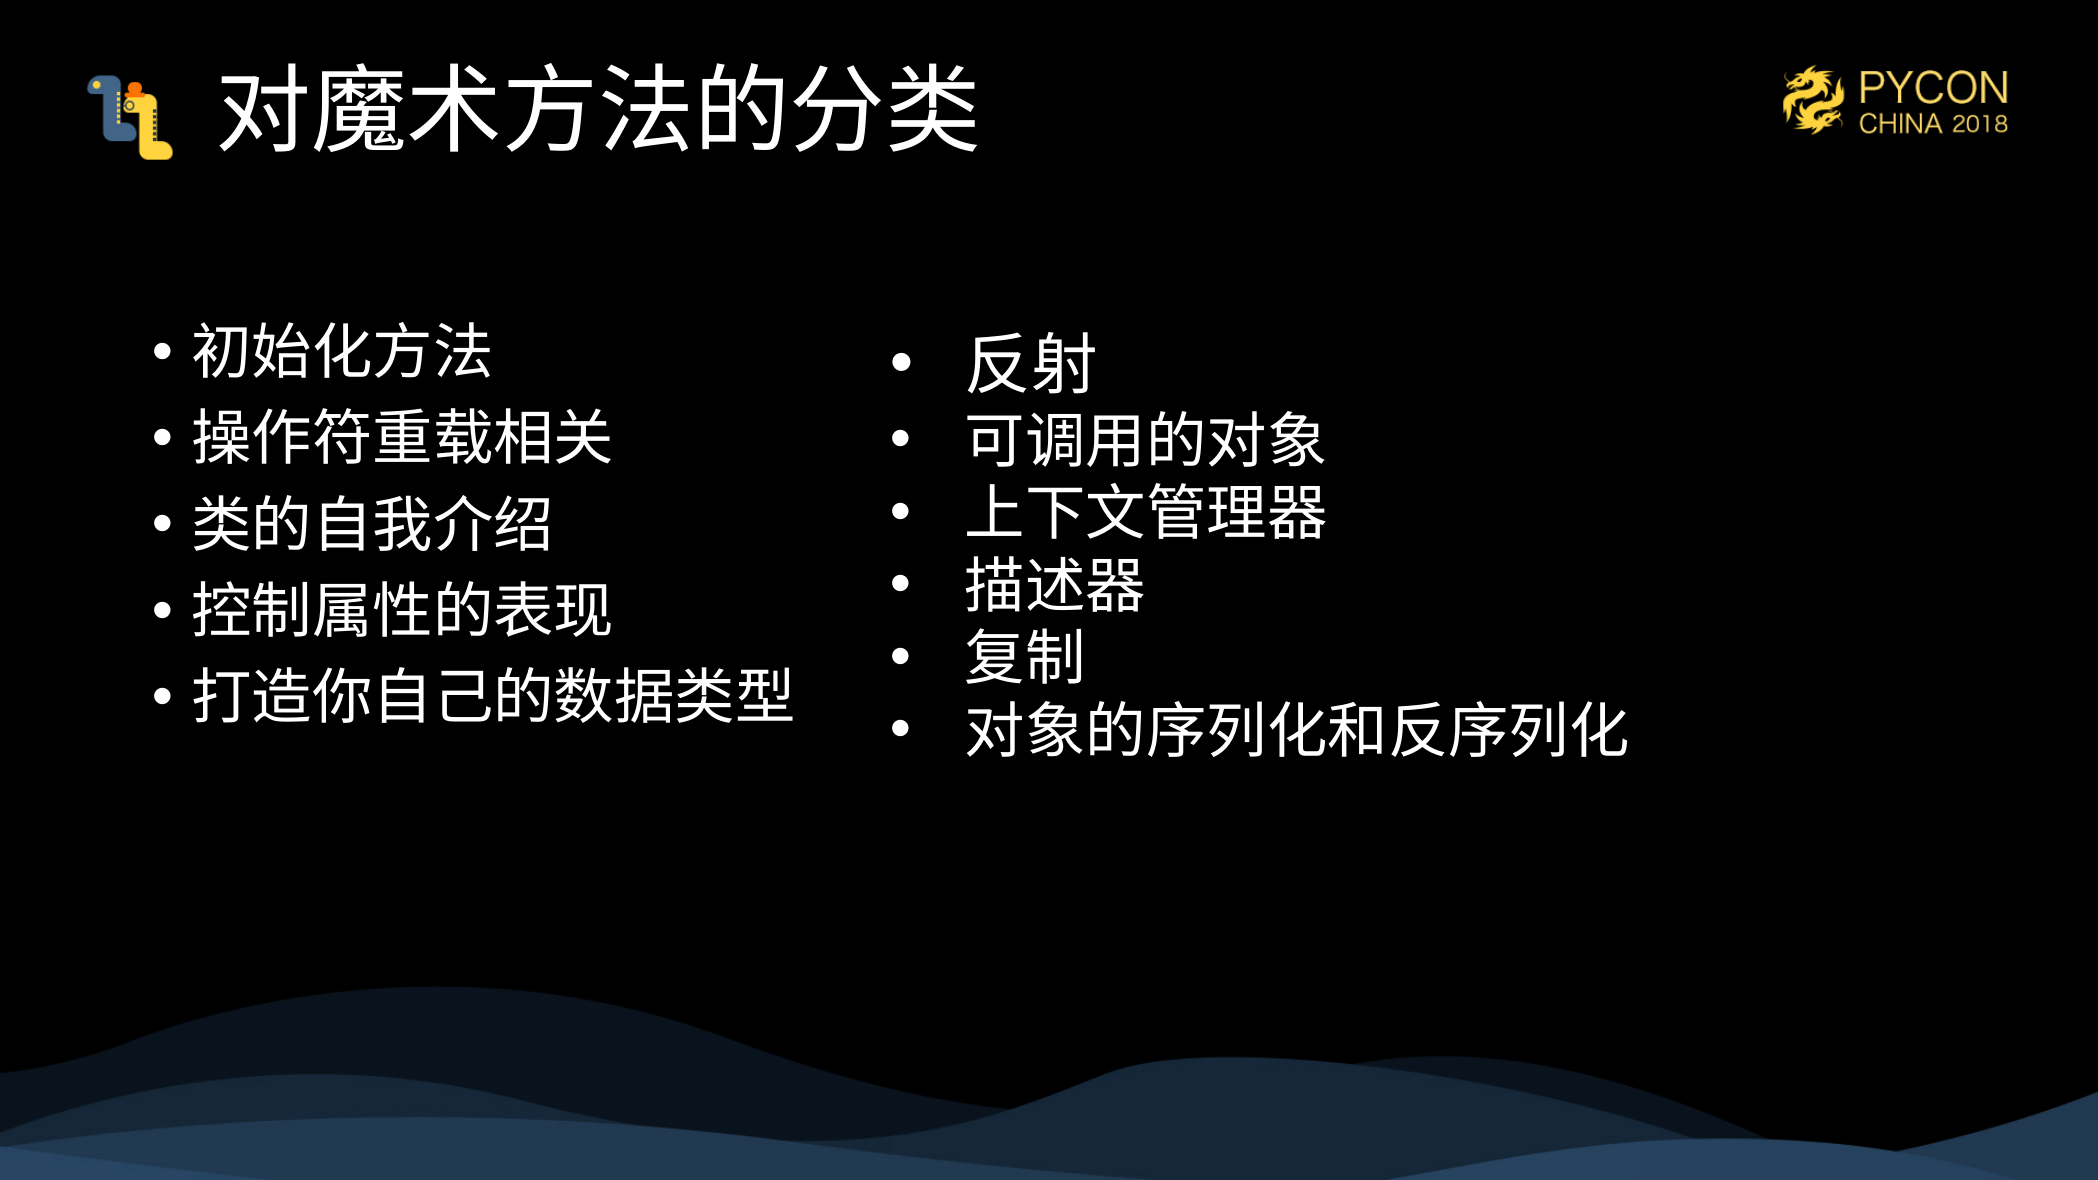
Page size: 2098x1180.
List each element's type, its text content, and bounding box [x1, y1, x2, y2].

text_box 反射 可调用的对象 上下文管理器 描述器 复制 对象的序列化和反序列化 [874, 314, 2019, 772]
picture [0, 0, 2098, 1180]
list 初始化方法 操作符重载相关 类的自我介绍 控制属性的表现 打造你自己的数据类型 [143, 313, 876, 1065]
title 对魔术方法的分类 [207, 0, 2020, 229]
